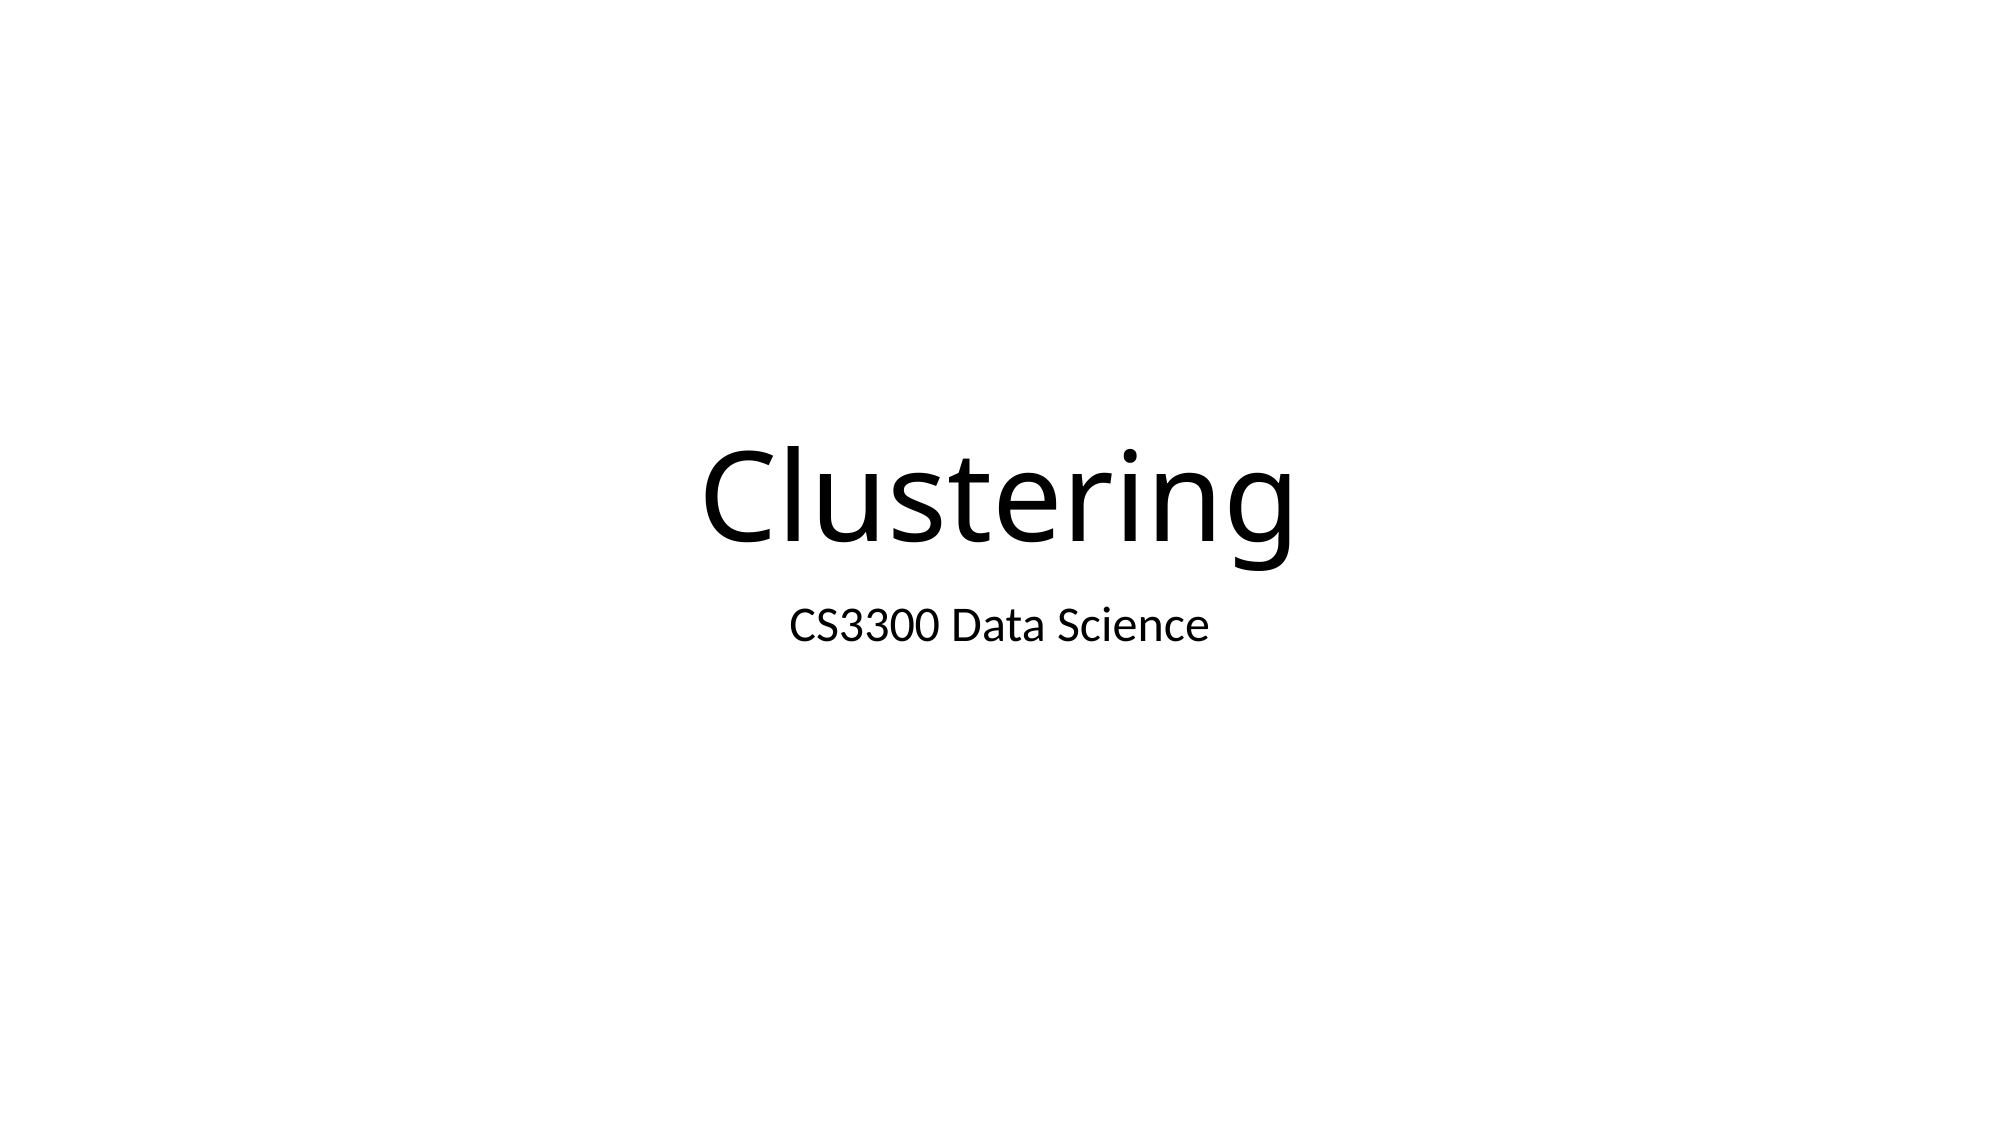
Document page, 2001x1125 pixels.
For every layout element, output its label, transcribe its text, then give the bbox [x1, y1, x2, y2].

subtitle CS3300 Data Science [249, 590, 1750, 863]
title Clustering [249, 184, 1750, 576]
